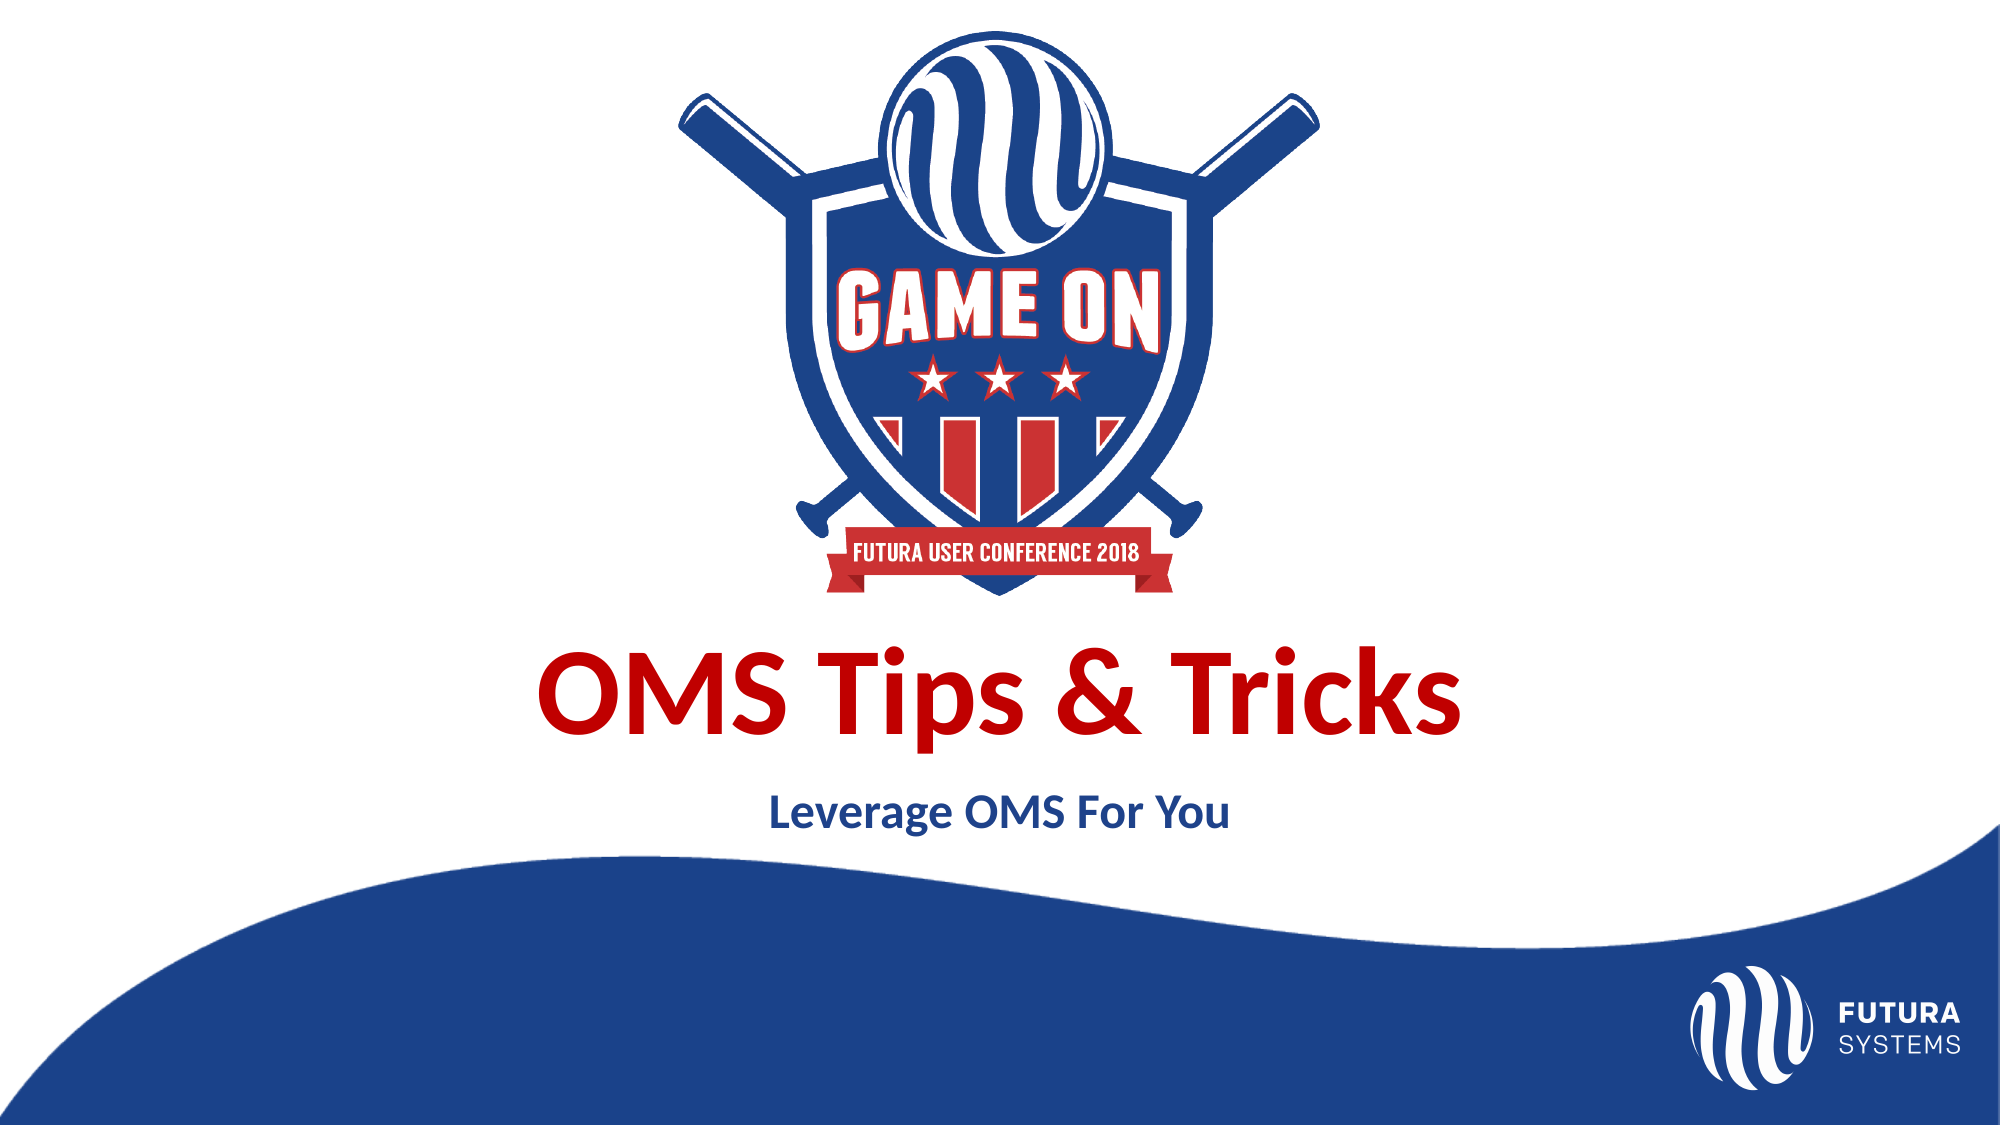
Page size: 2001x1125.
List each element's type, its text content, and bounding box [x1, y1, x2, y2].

subtitle Leverage OMS For You [0, 778, 2000, 824]
picture [678, 31, 1320, 597]
title OMS Tips & Tricks [0, 528, 2000, 770]
picture [0, 824, 2000, 1125]
